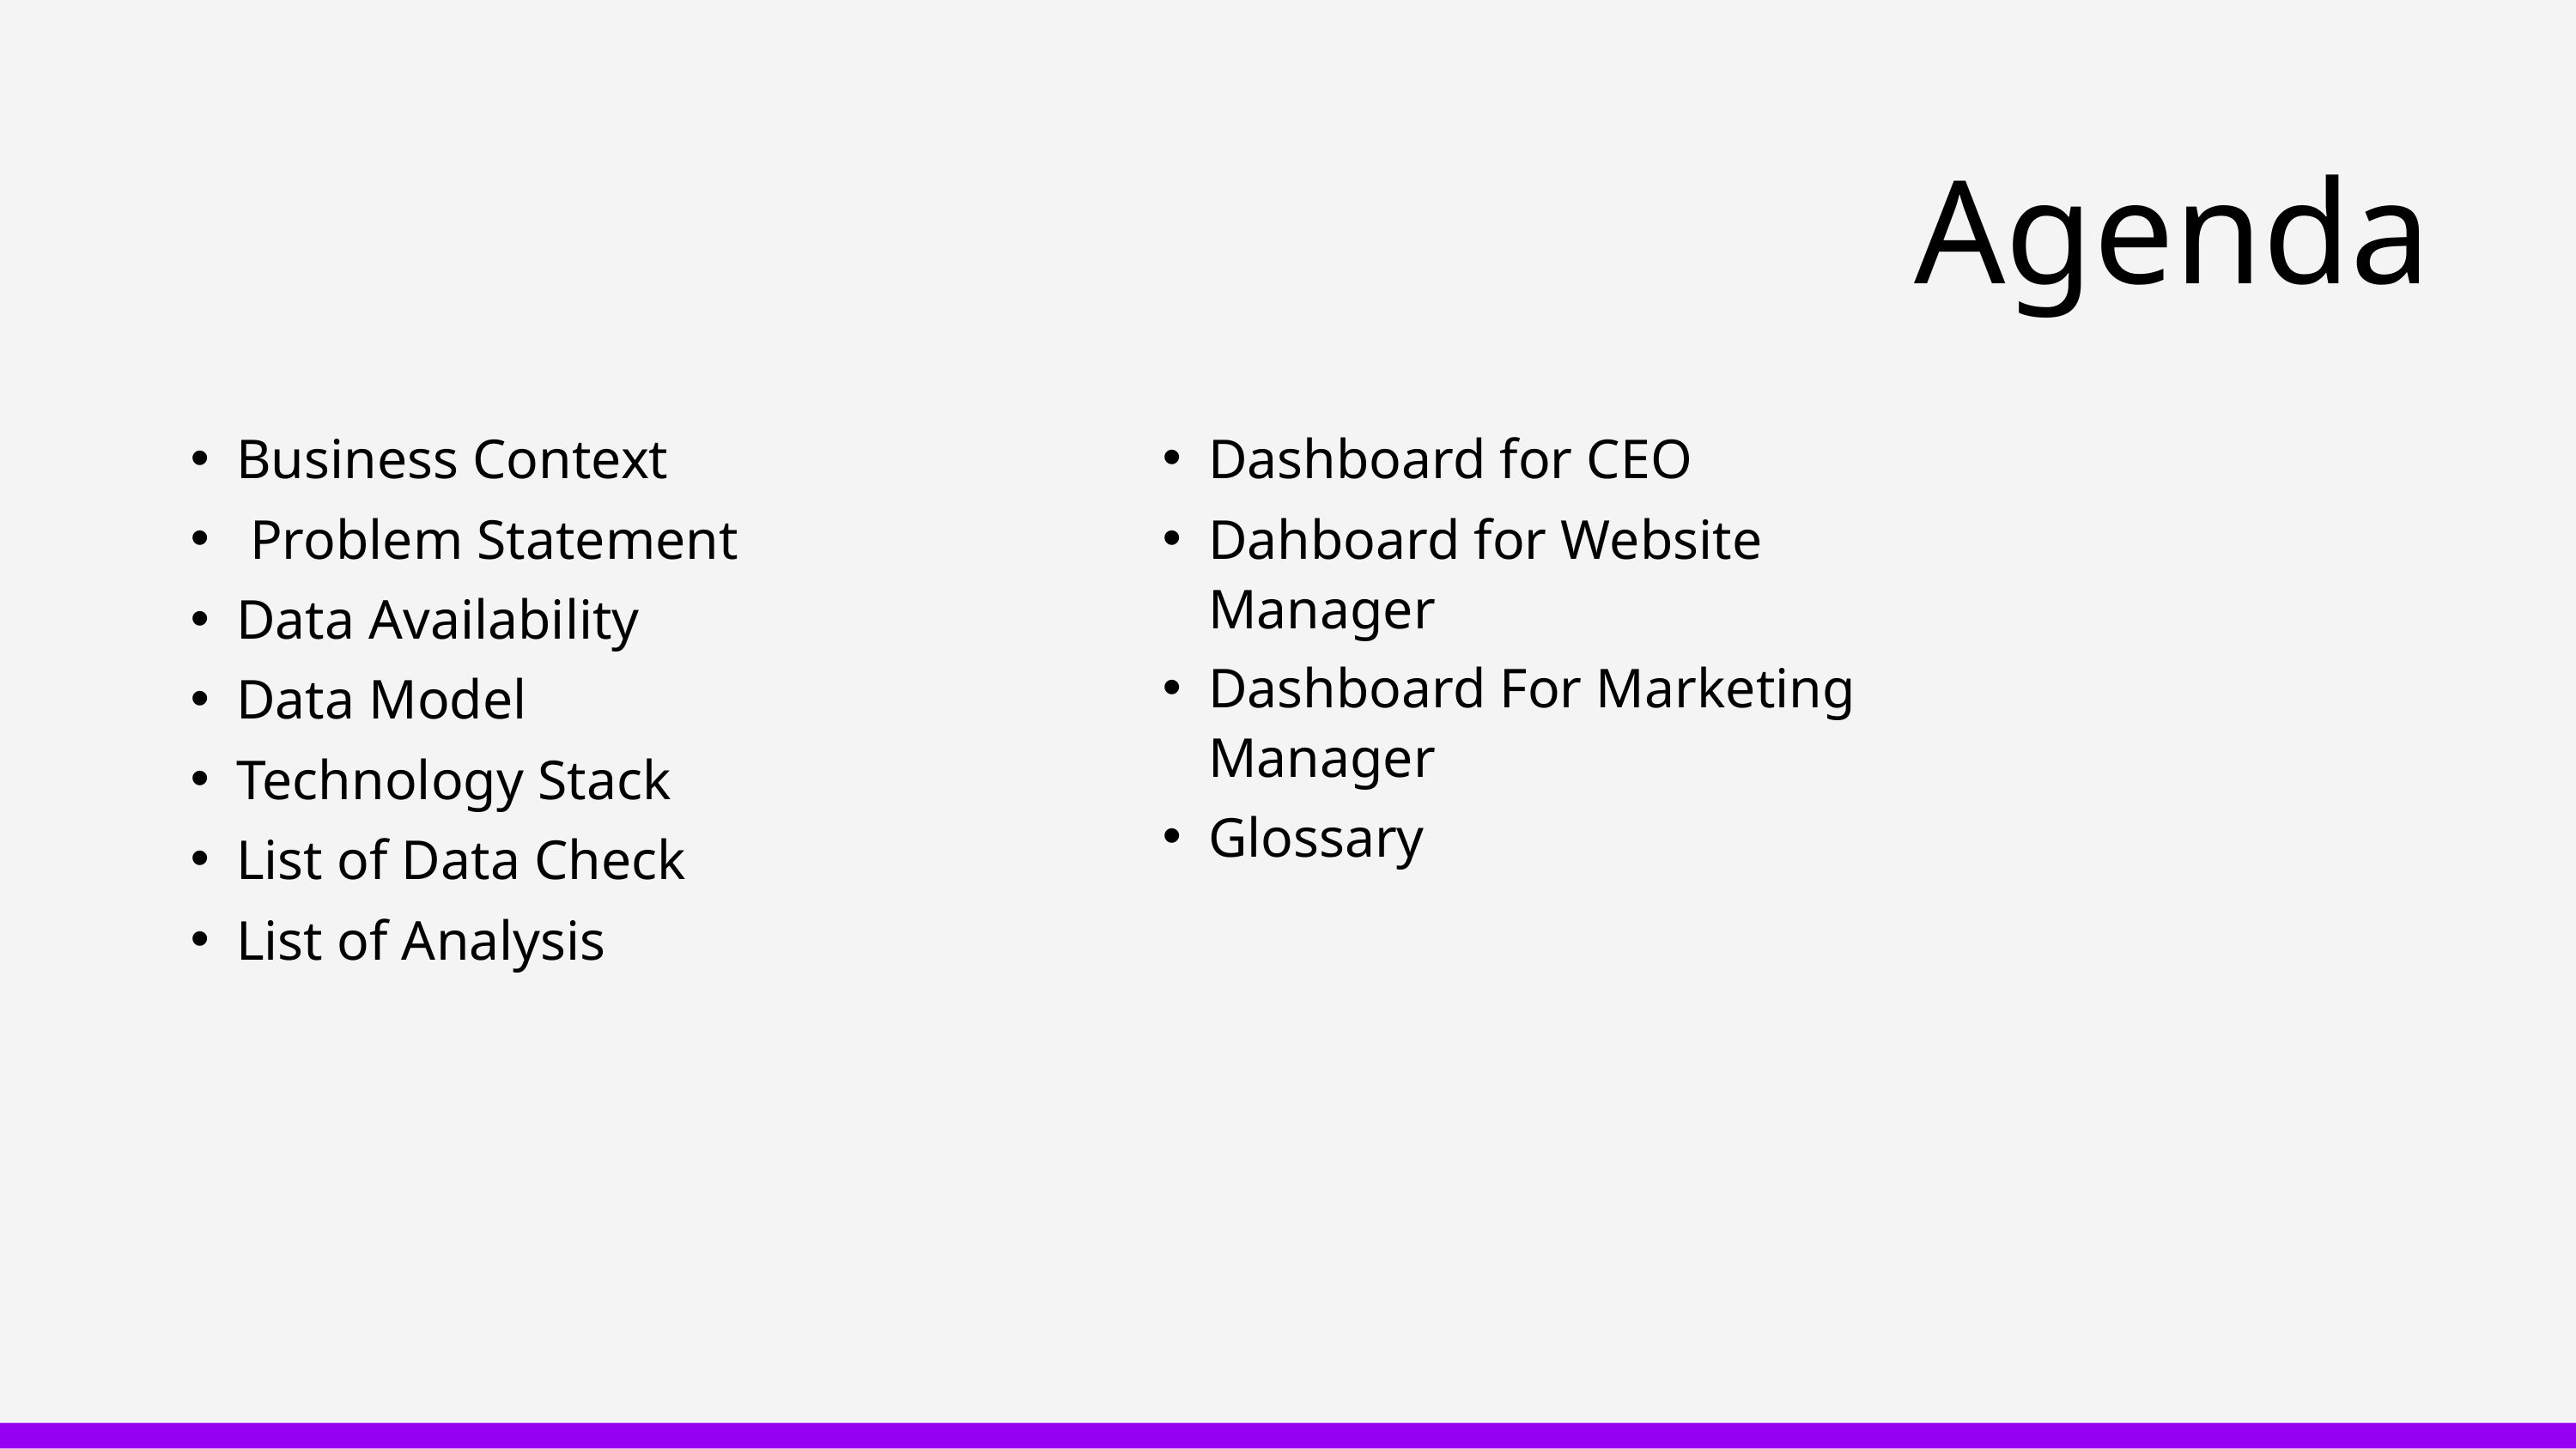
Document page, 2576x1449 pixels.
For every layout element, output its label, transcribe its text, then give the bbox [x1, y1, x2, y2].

text_box [0, 1422, 2576, 1449]
text_box Problem Statement [144, 500, 913, 570]
text_box Technology Stack [144, 740, 913, 810]
text_box List of Analysis [144, 900, 913, 971]
text_box List of Data Check [144, 820, 913, 890]
text_box Glossary [1116, 797, 1885, 868]
text_box Dashboard for CEO [1116, 419, 1885, 489]
text_box Data Availability [144, 579, 913, 651]
text_box Data Model [144, 660, 913, 731]
text_box Dahboard for Website Manager [1116, 500, 1885, 640]
text_box Agenda [1583, 141, 2432, 313]
text_box Dashboard For Marketing Manager [1116, 648, 1885, 789]
text_box Business Context [144, 419, 913, 490]
